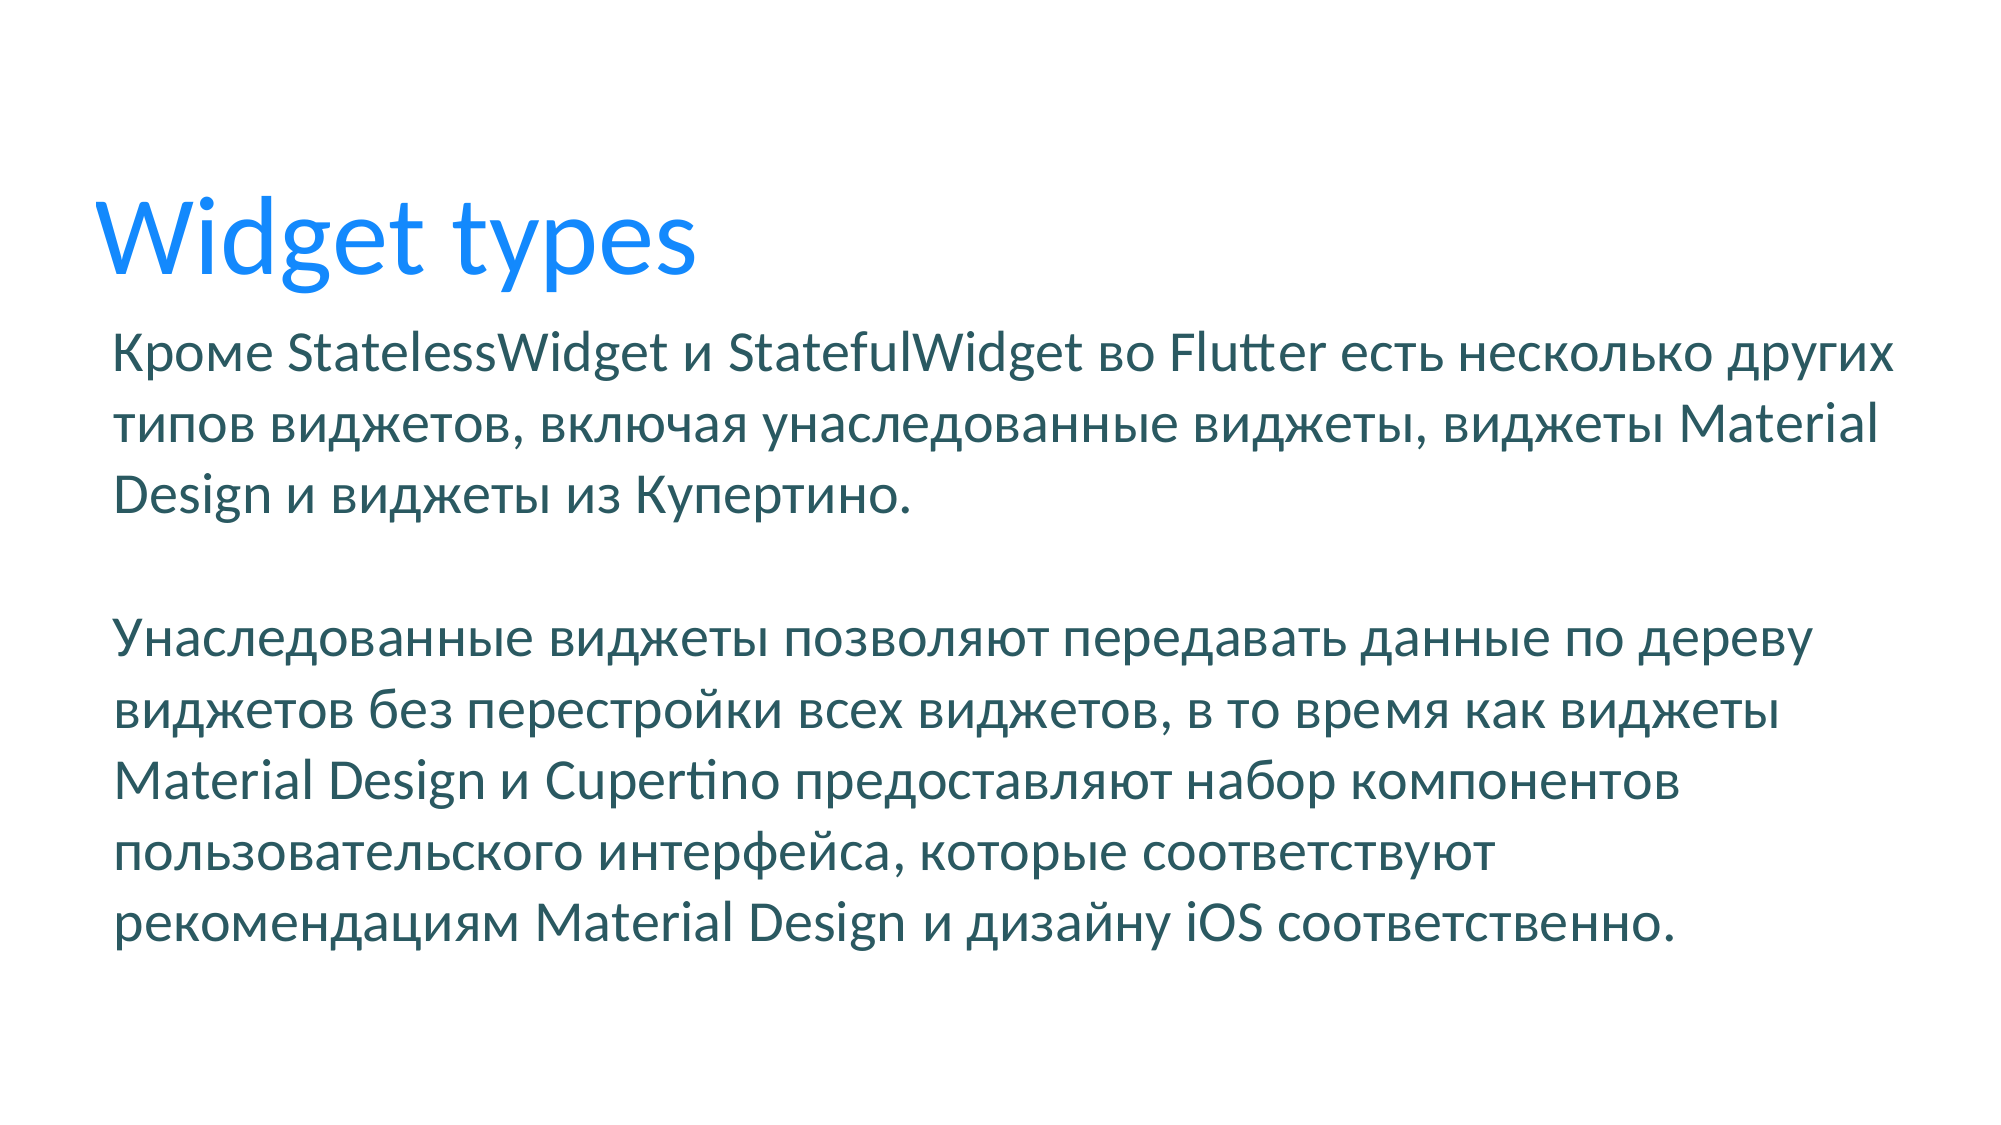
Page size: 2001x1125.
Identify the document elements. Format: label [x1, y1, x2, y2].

picture [96, 167, 1904, 958]
